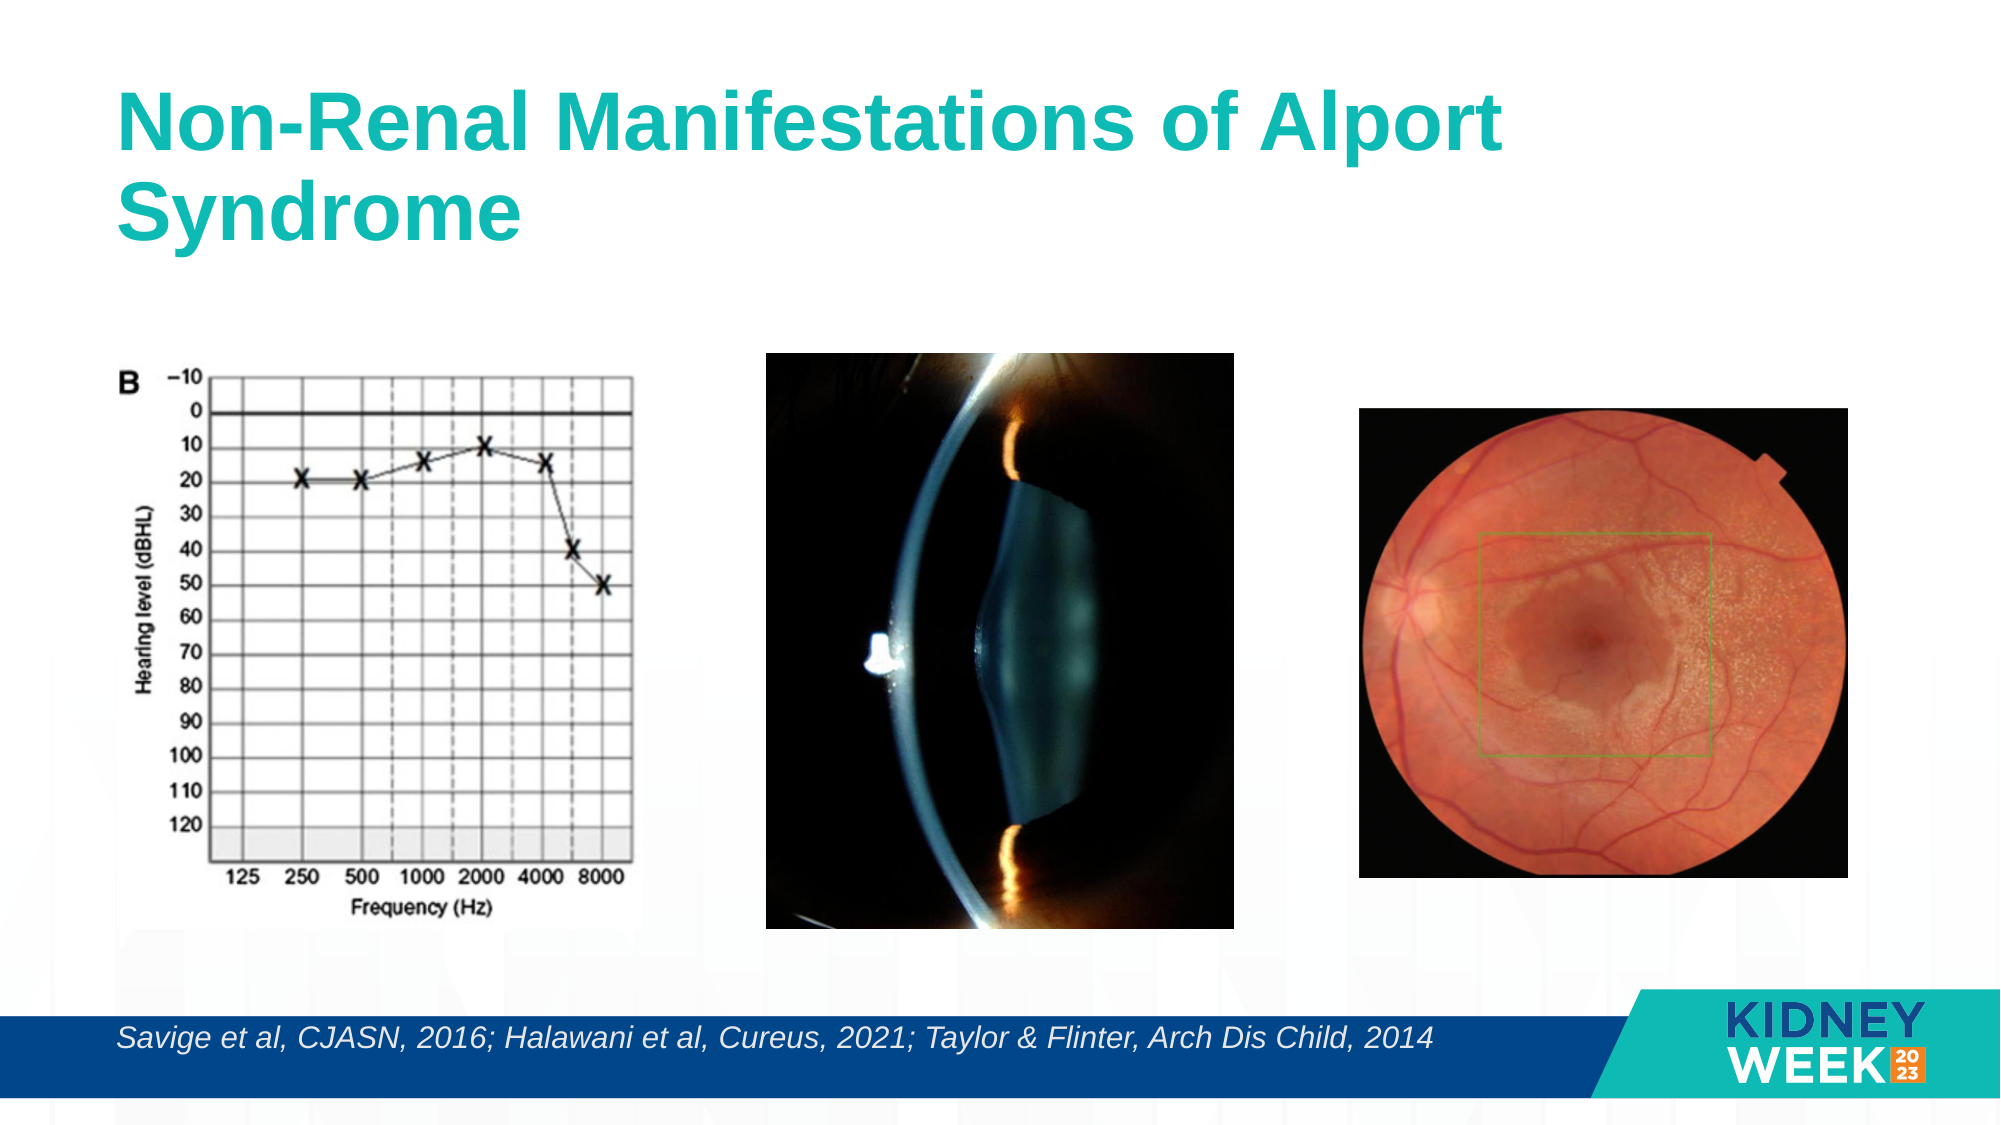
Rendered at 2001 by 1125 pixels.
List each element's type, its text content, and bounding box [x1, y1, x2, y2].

list Savige et al, CJASN, 2016; Halawani et al, Cureus, 2021; Taylor & Flinter, Arch Dis Child, 2014 [101, 1013, 1601, 1104]
title Non-Renal Manifestations of Alport Syndrome [101, 59, 1901, 278]
picture [0, 0, 2000, 1125]
